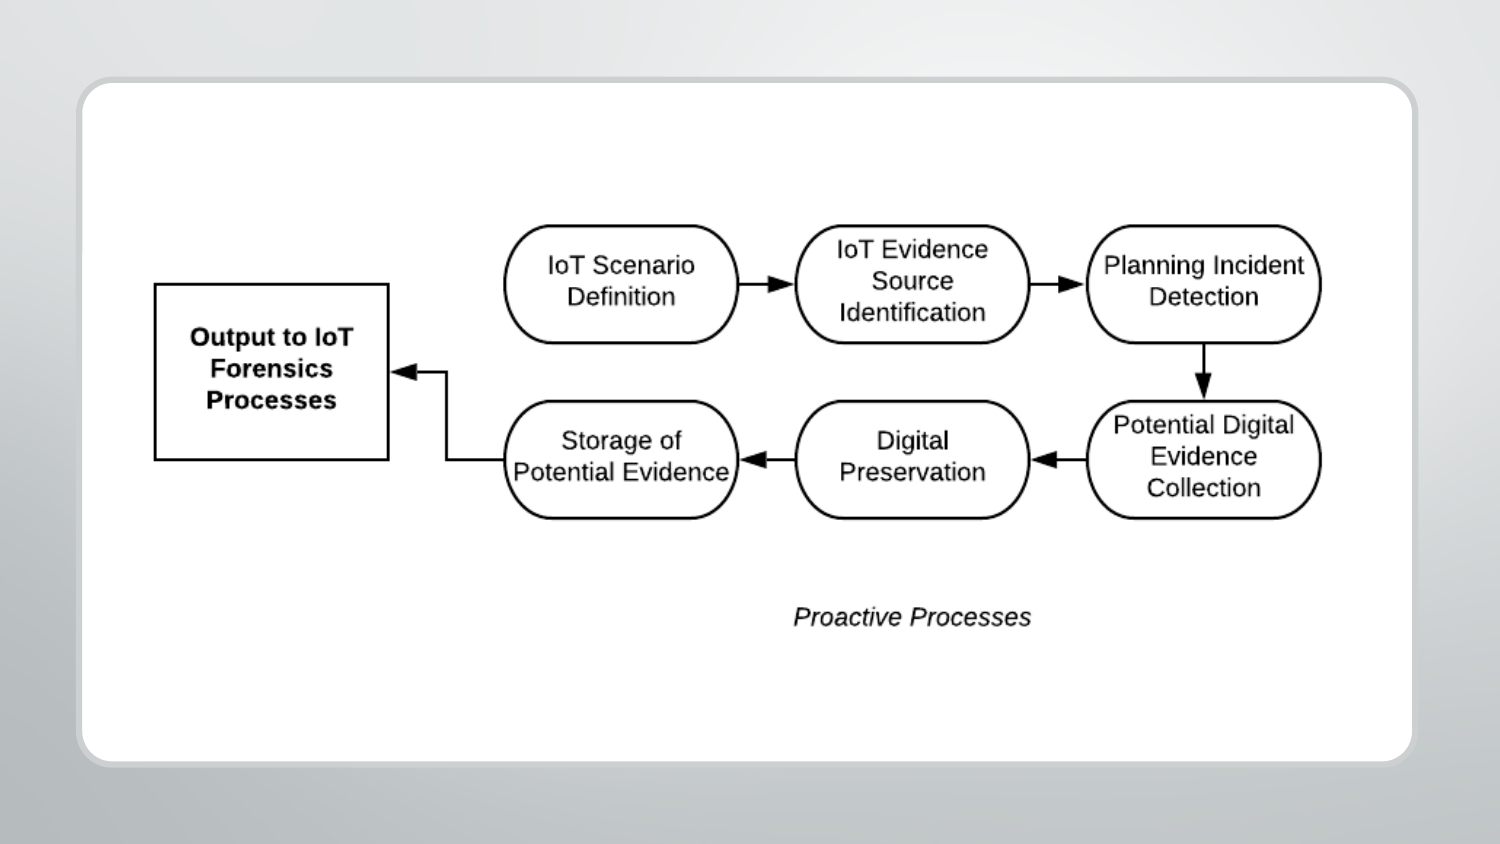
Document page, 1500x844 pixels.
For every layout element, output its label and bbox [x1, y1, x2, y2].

text_box [77, 78, 1417, 766]
picture [119, 172, 1376, 669]
text_box [0, 0, 1500, 844]
